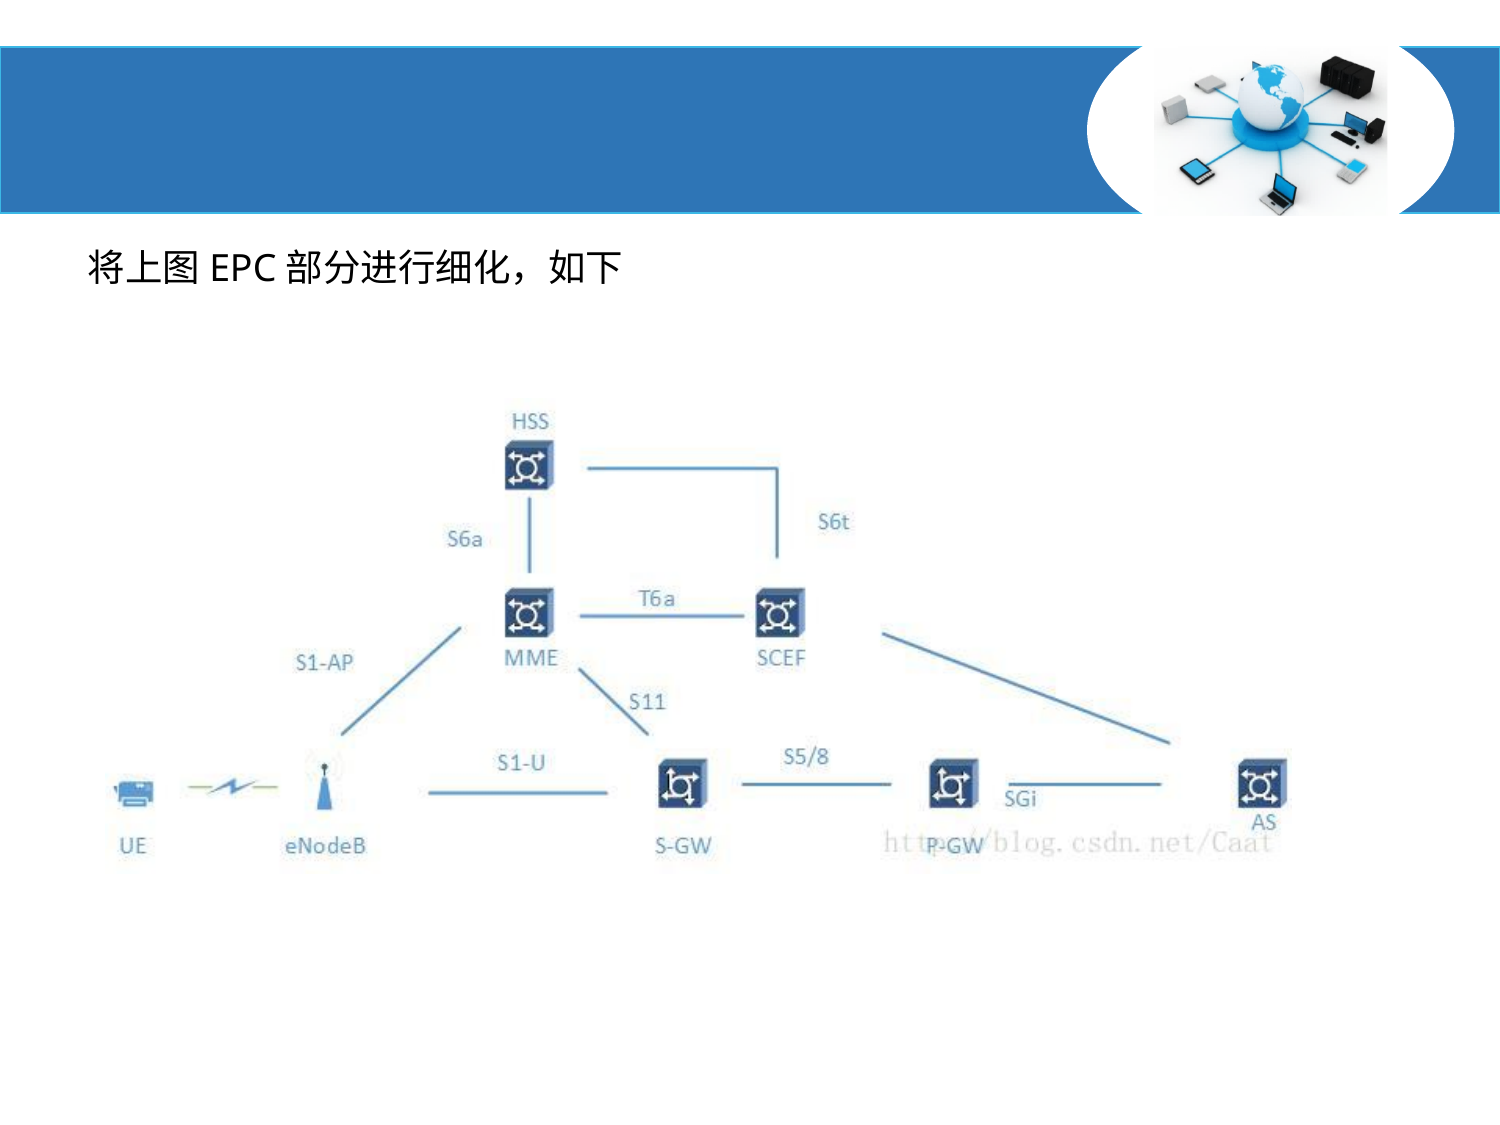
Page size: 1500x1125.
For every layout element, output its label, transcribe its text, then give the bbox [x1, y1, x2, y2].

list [105, 398, 1292, 874]
picture [1154, 46, 1388, 216]
text_box 将上图EPC部分进行细化，如下 [55, 236, 662, 296]
